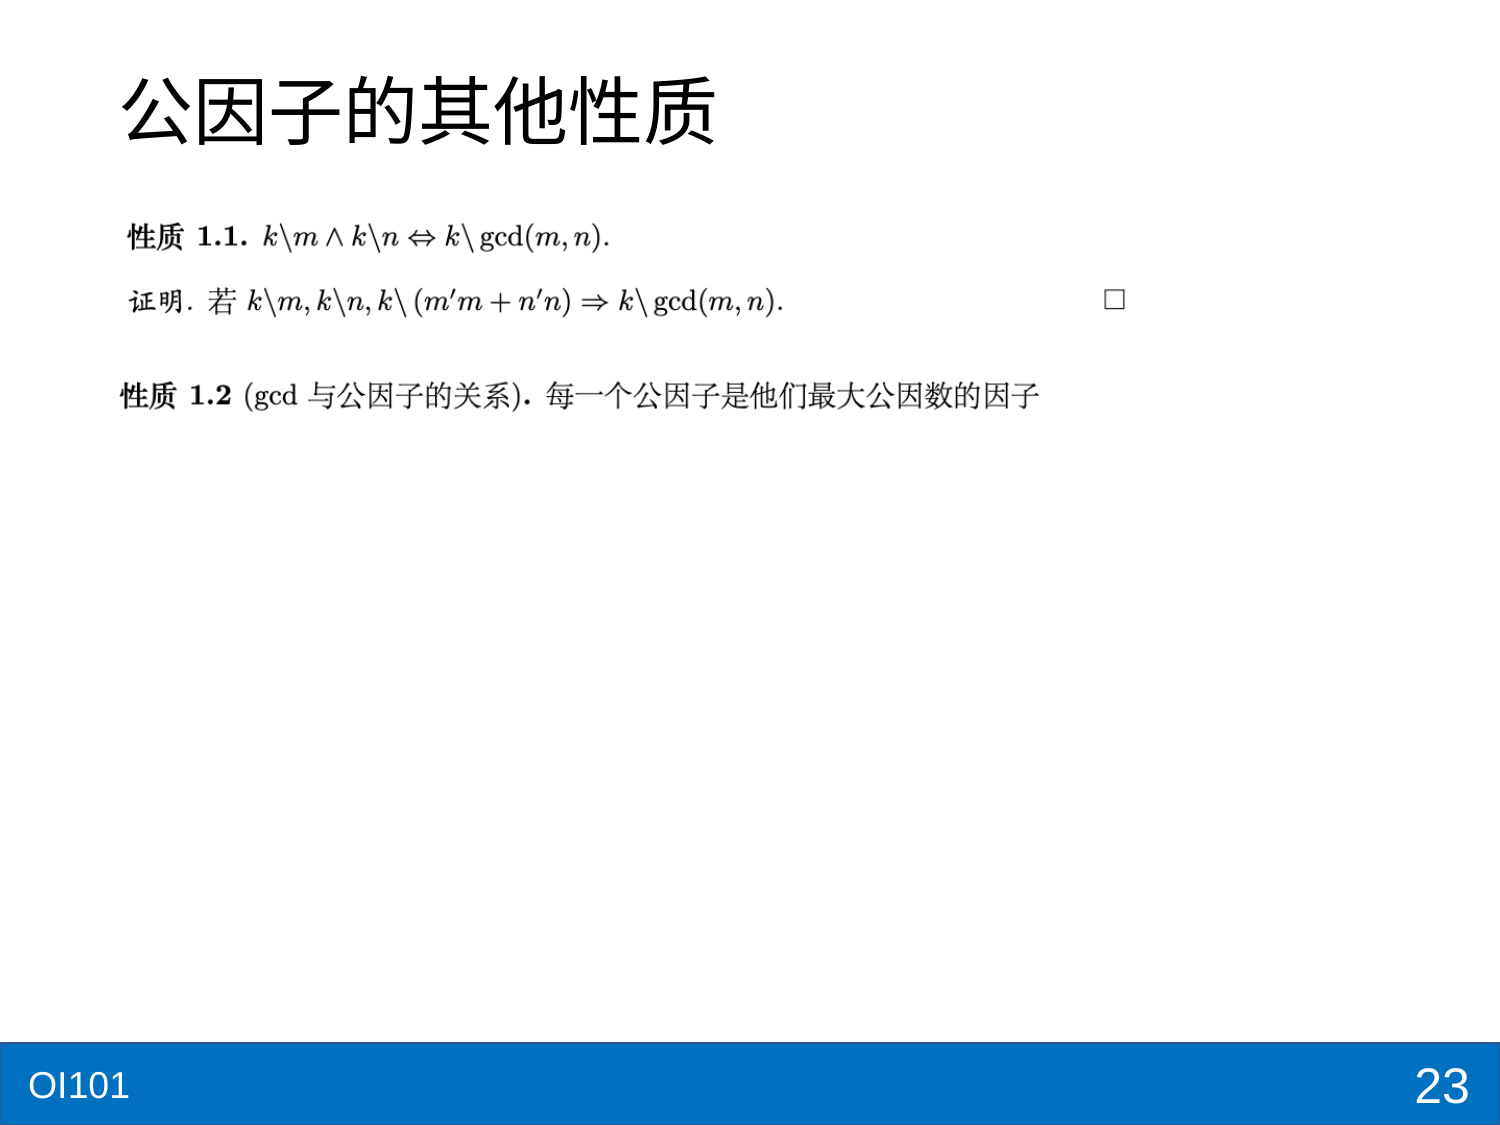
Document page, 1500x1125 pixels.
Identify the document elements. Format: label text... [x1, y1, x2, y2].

title 公因子的其他性质 [103, 59, 1397, 171]
picture [111, 370, 1056, 419]
picture [111, 208, 1148, 334]
slide_number 23 [1147, 1054, 1485, 1114]
